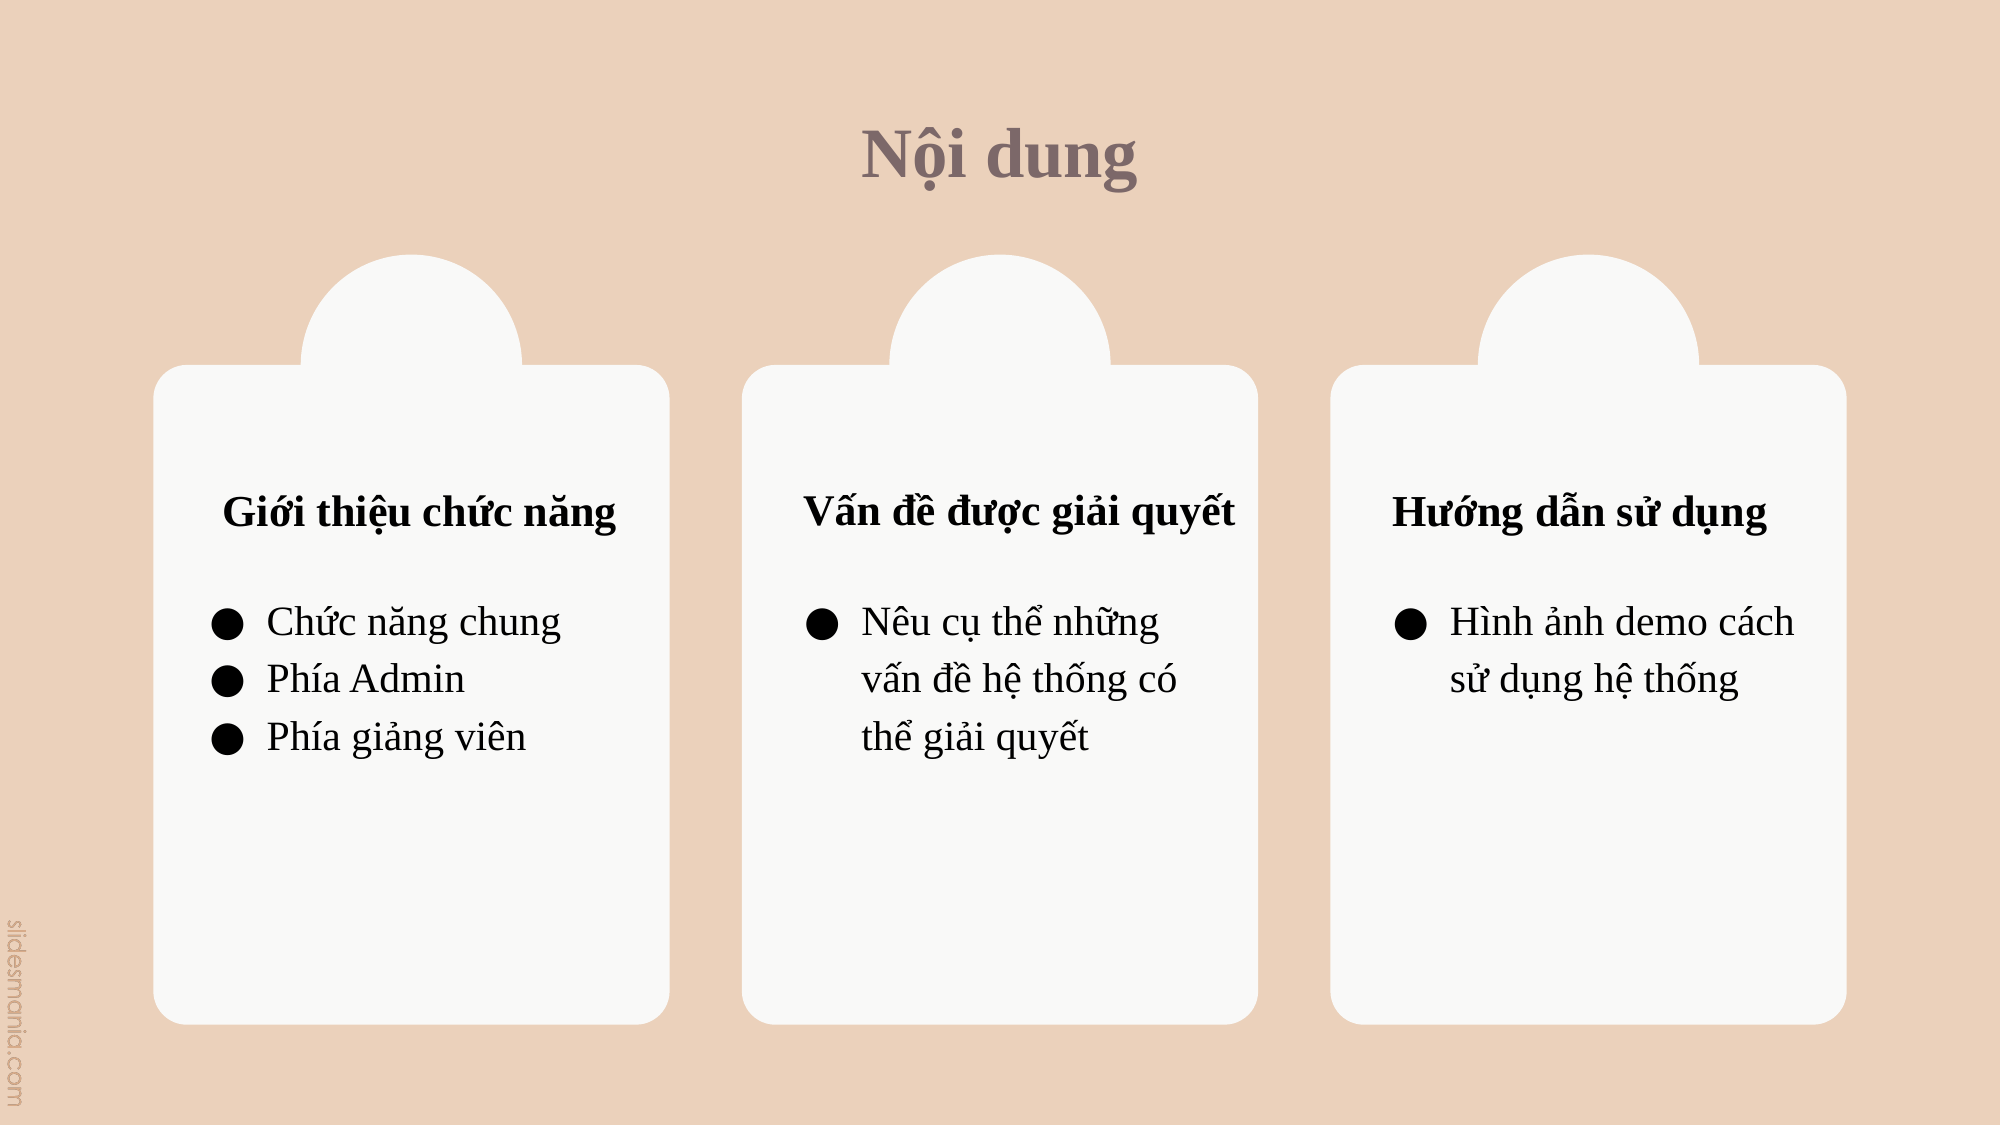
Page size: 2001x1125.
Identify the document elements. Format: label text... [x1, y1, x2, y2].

title Nội dung [125, 86, 1875, 212]
list Hình ảnh demo cách sử dụng hệ thống [1354, 567, 1823, 964]
subtitle Vấn đề được giải quyết [766, 461, 1262, 567]
list Chức năng chung Phía Admin Phía giảng viên [171, 567, 652, 964]
subtitle Hướng dẫn sử dụng [1354, 461, 1823, 567]
list Nêu cụ thể những vấn đề hệ thống có thể giải quyết [766, 567, 1234, 964]
subtitle Giới thiệu chức năng [171, 461, 652, 567]
